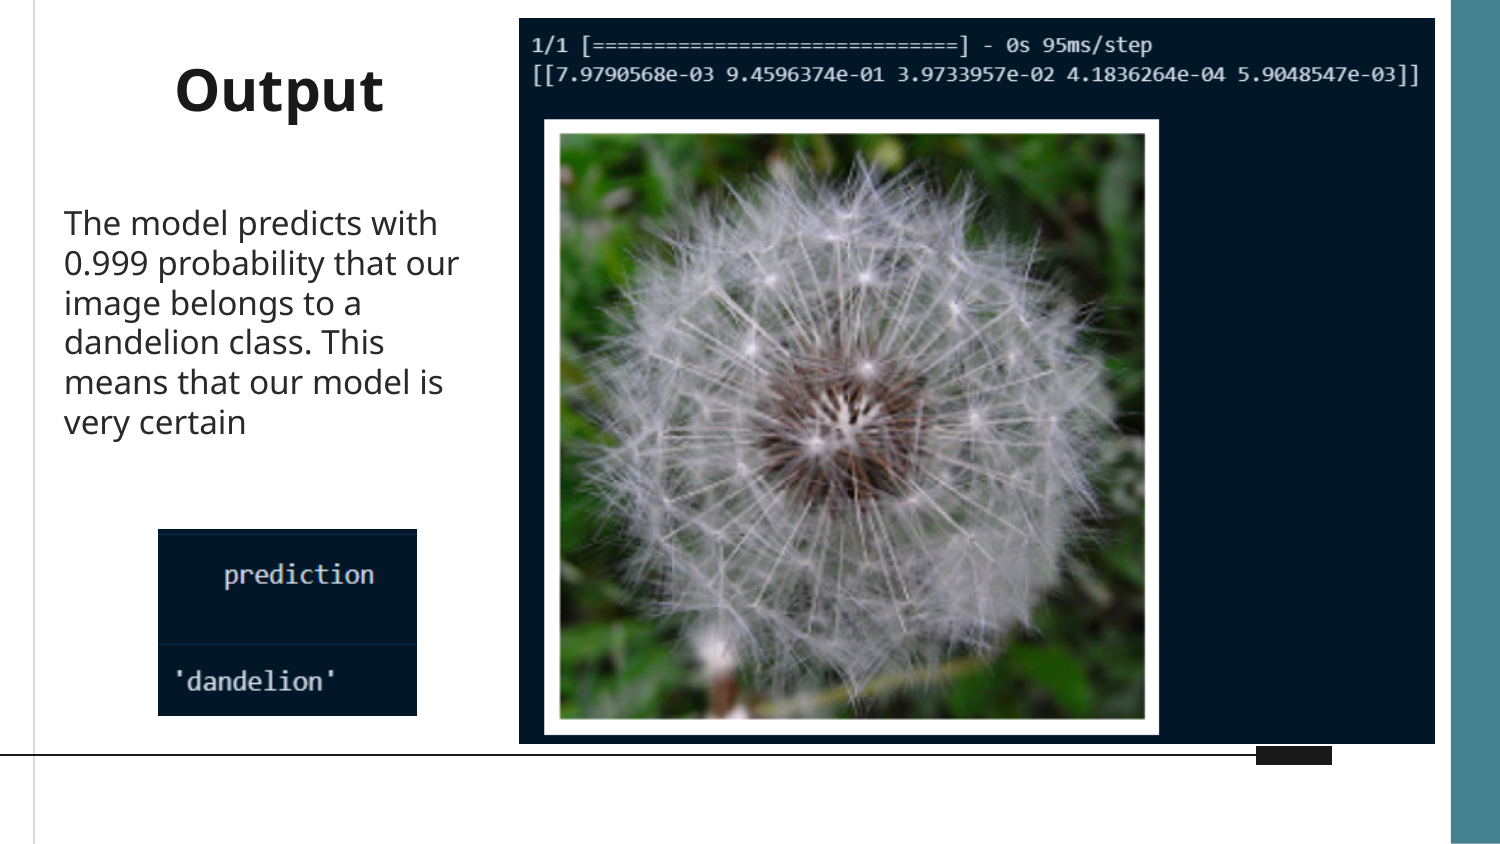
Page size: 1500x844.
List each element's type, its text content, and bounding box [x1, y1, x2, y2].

picture [158, 529, 417, 717]
title Output [116, 40, 442, 135]
text_box The model predicts with 0.999 probability that our image belongs to a dandelion class. This means that our model is very certain [48, 194, 510, 449]
picture [518, 18, 1435, 744]
